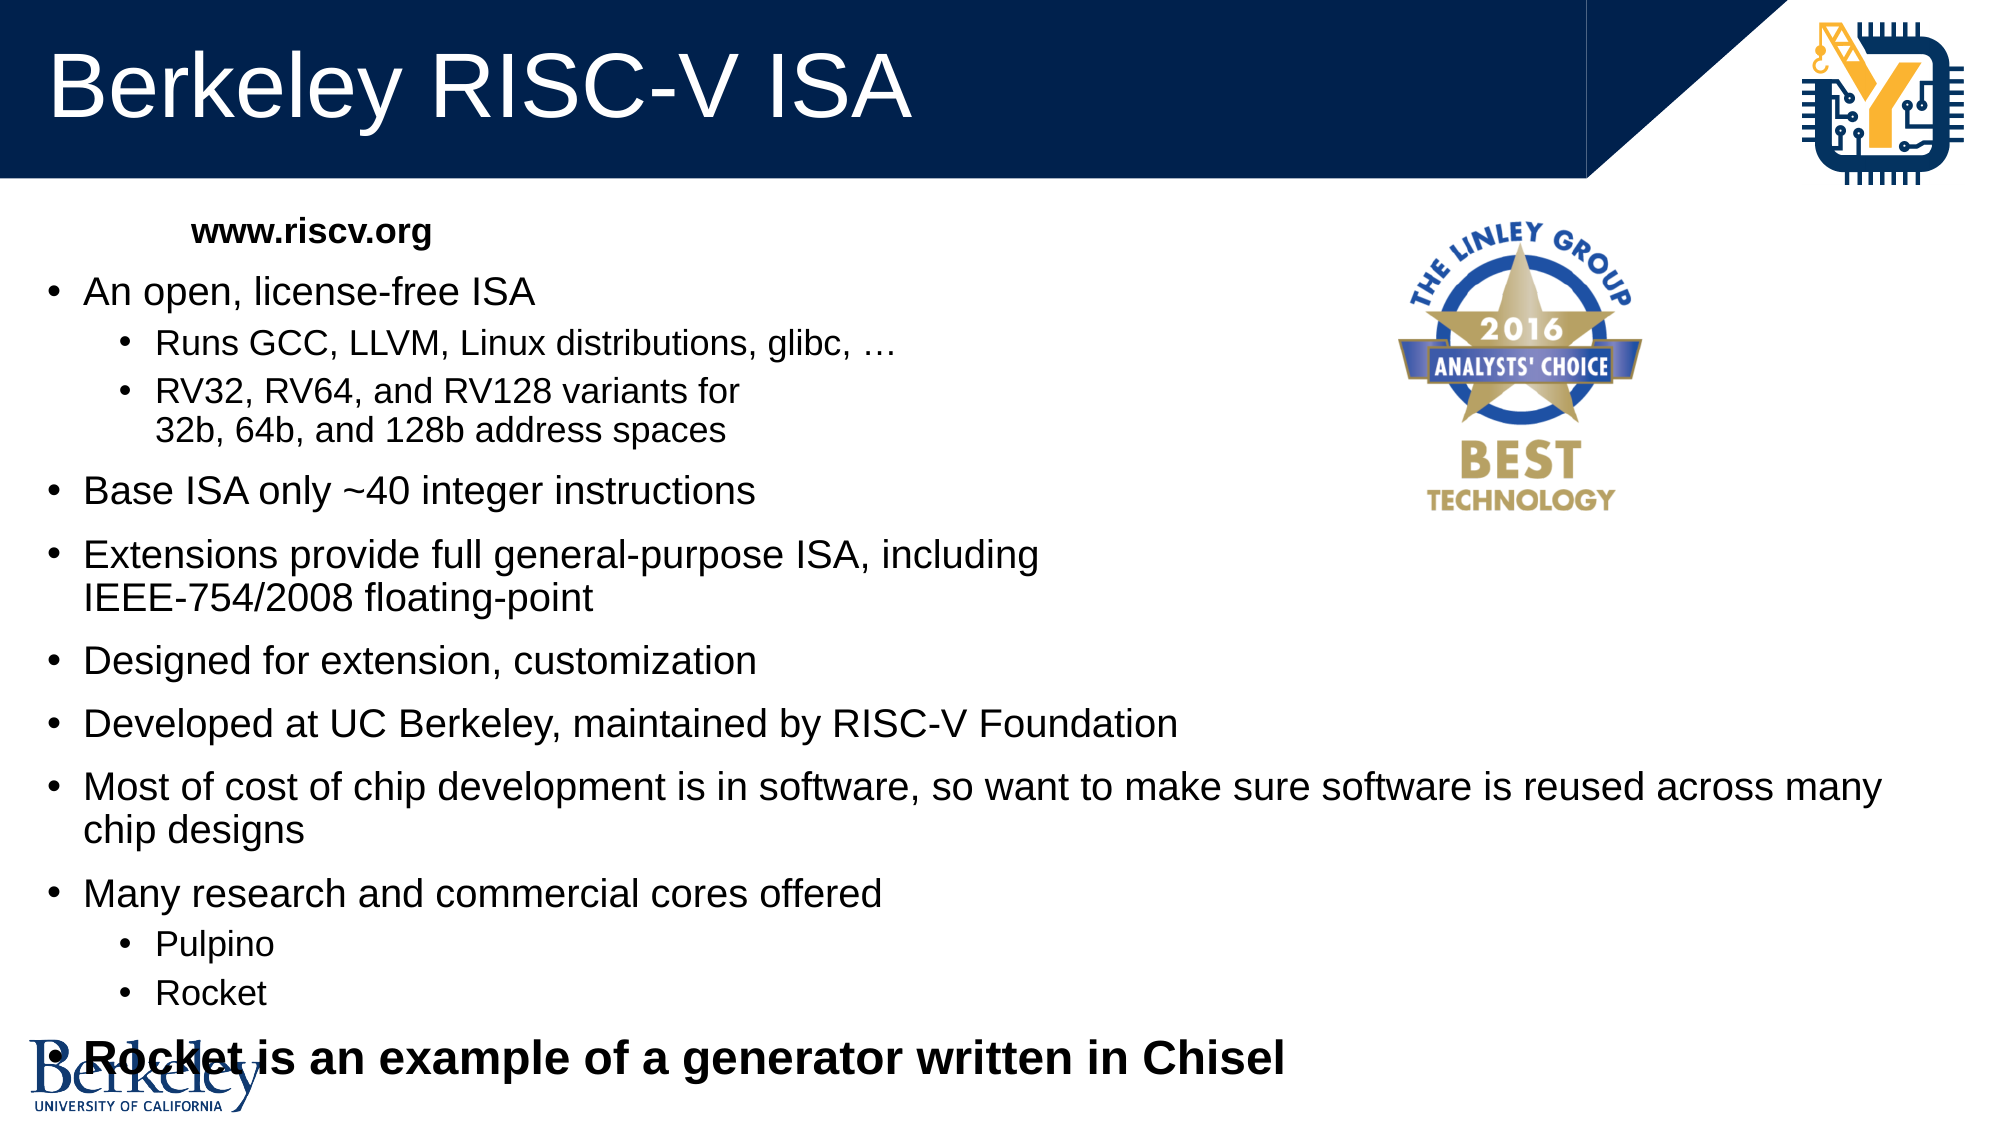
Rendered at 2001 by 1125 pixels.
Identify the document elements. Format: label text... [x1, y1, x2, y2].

title Berkeley RISC-V ISA [32, 10, 1587, 167]
list www.riscv.org An open, license-free ISA Runs GCC, LLVM, Linux distributions, glibc, … RV32, RV64, and RV128 variants for 32b, 64b, and 128b address spaces Base ISA only ~40 integer instructions Extensions provide full general-purpose ISA, including IEEE-754/2008 floating-point Designed for extension, customization Developed at UC Berkeley, maintained by RISC-V Foundation Most of cost of chip development is in software, so want to make sure software is reused across many chip designs Many research and commercial cores offered Pulpino Rocket Rocket is an example of a generator written in Chisel [32, 204, 1965, 1098]
picture [1398, 220, 1643, 511]
picture [1802, 22, 1965, 185]
picture [9, 1010, 407, 1119]
